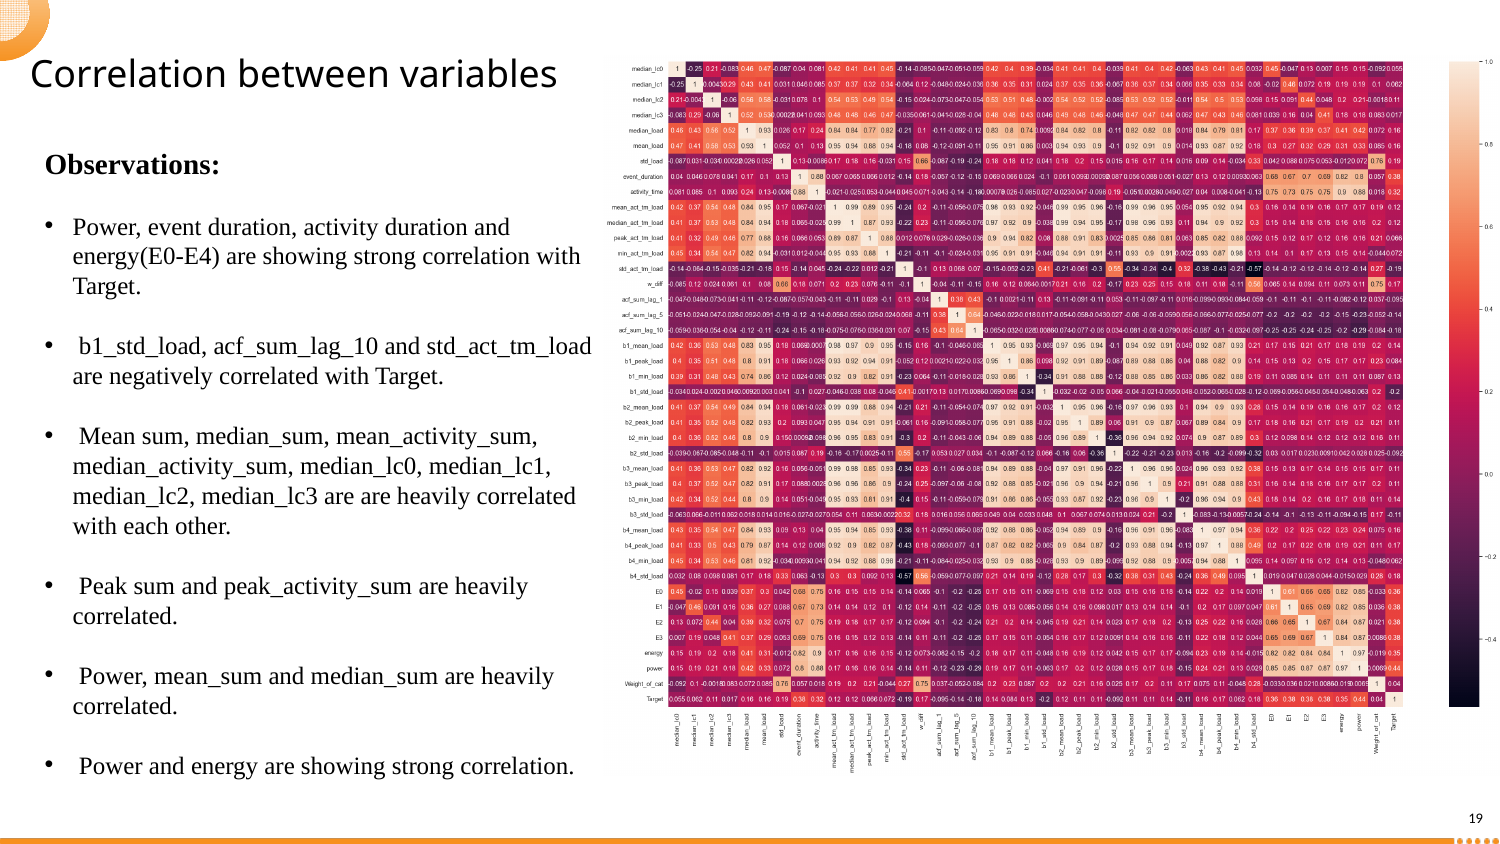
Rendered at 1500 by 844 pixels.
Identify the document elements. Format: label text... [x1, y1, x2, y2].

picture [0, 837, 1500, 844]
title Correlation between variables [29, 55, 602, 131]
text_box Observations: Power, event duration, activity duration and energy(E0-E4) are showing strong correlation with Target. b1_std_load, acf_sum_lag_10 and std_act_tm_load are negatively correlated with Target. Mean sum, median_sum, mean_activity_sum, median_activity_sum, median_lc0, median_lc1, median_lc2, median_lc3 are are heavily correlated with each other. Peak sum and peak_activity_sum are heavily correlated. Power, mean_sum and median_sum are heavily correlated. Power and energy are showing strong correlation. [29, 137, 619, 787]
picture [603, 55, 1500, 777]
